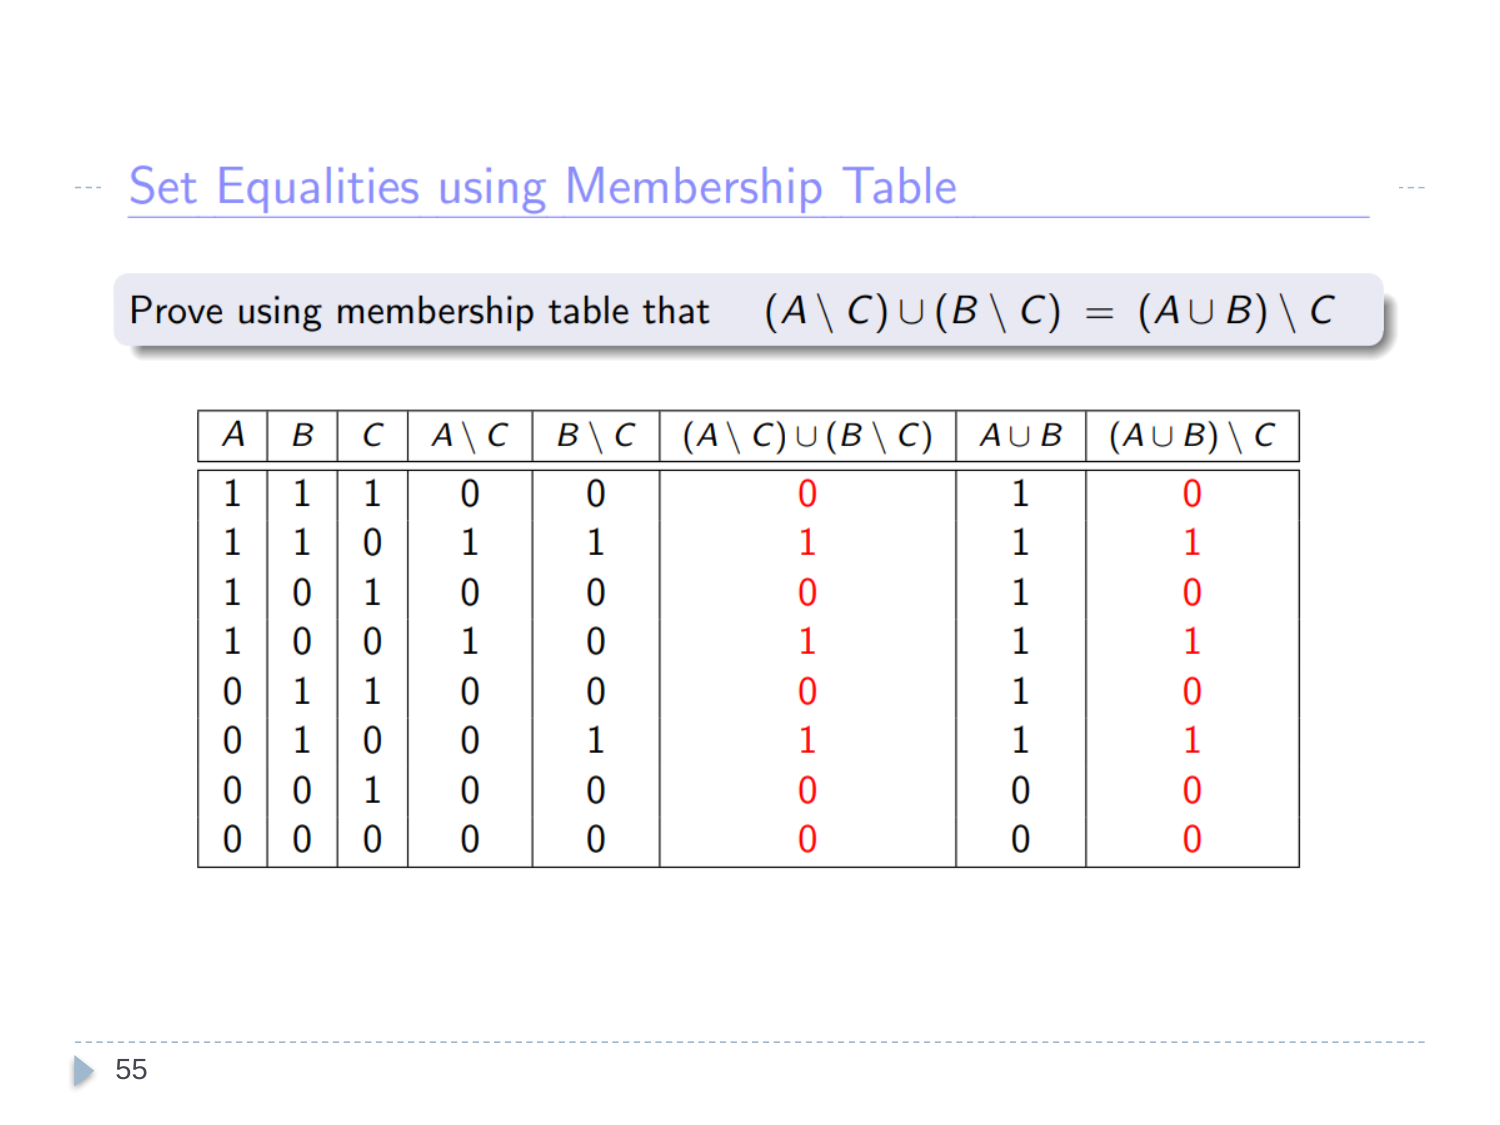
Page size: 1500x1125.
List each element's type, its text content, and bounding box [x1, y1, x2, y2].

slide_number 55 [100, 1042, 426, 1103]
picture [100, 148, 1400, 977]
